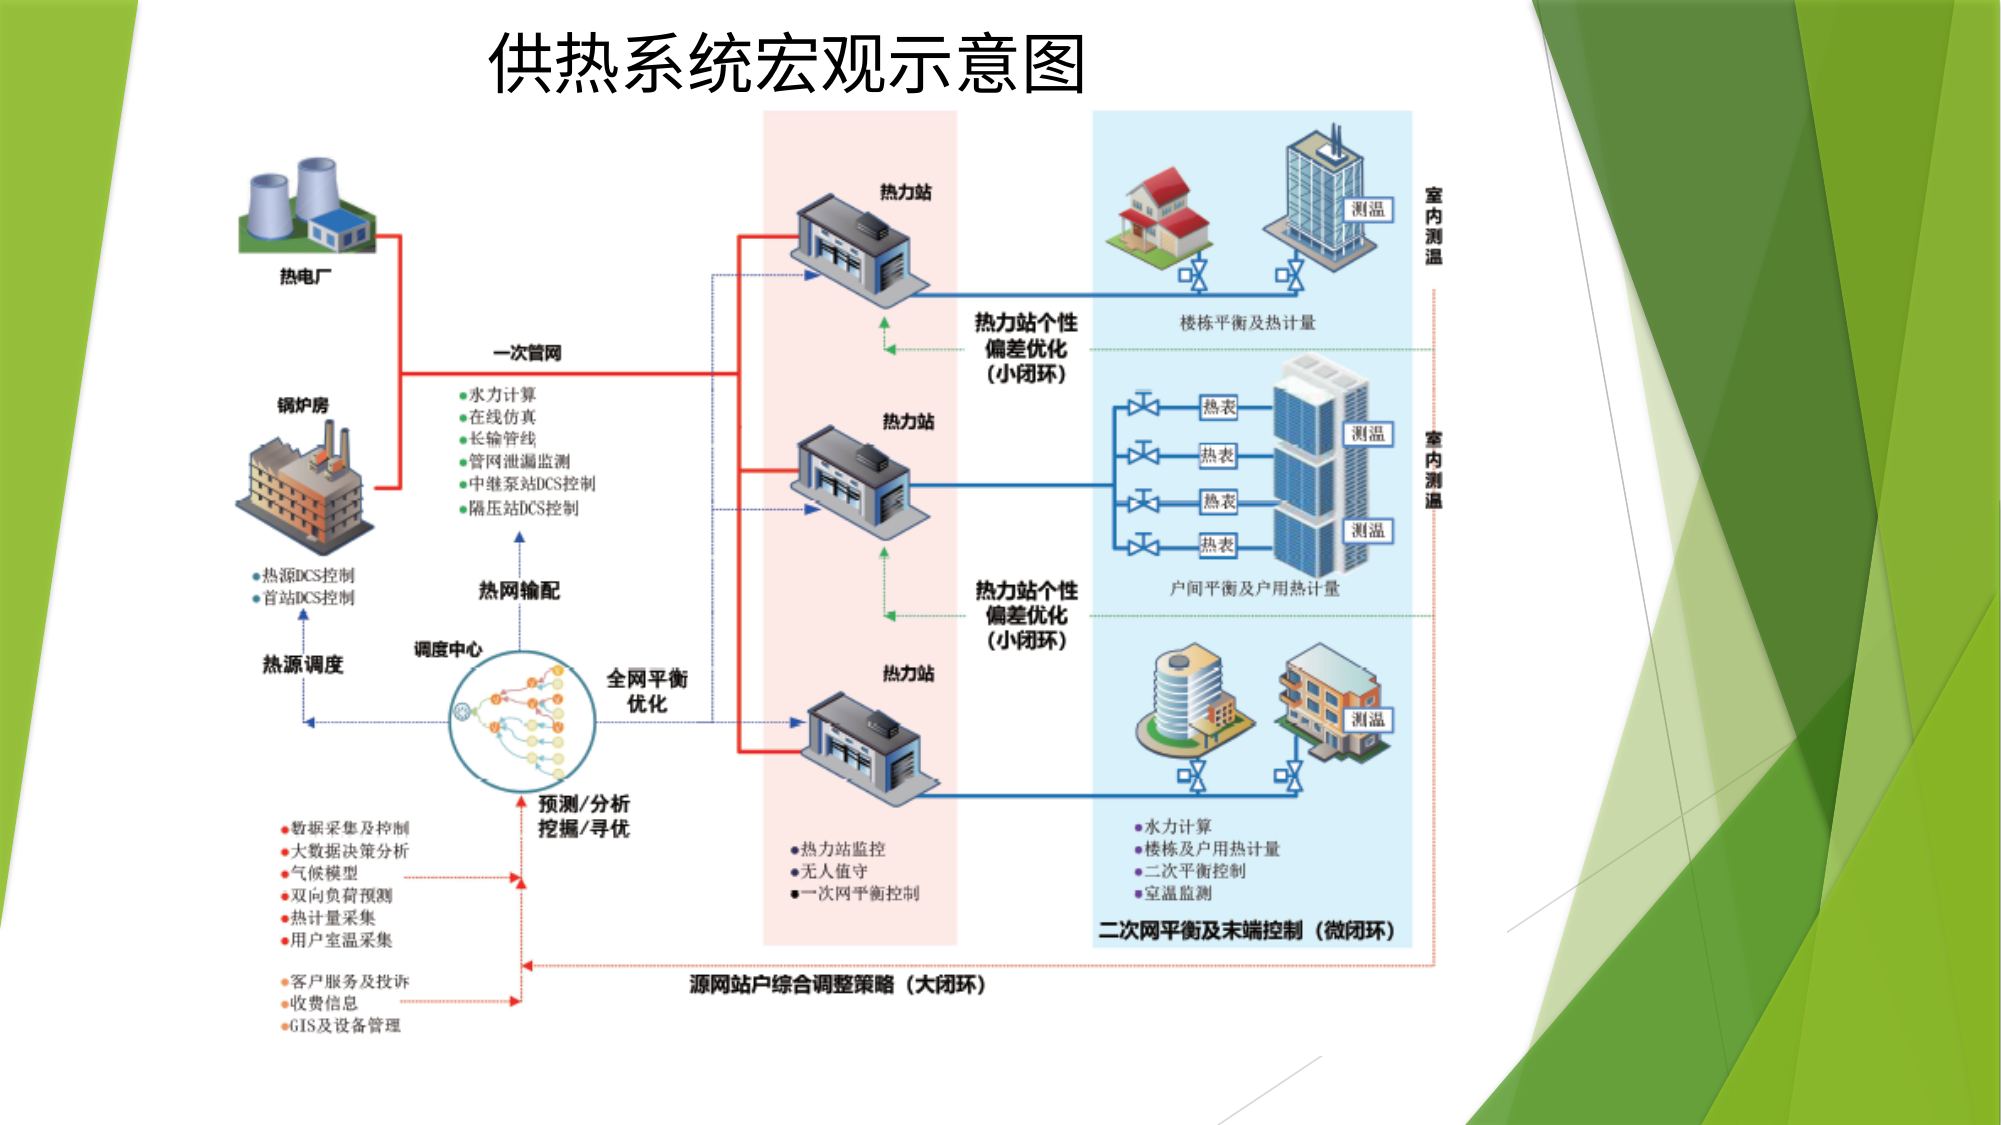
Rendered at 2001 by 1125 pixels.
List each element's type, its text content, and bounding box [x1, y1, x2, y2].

text_box 供热系统宏观示意图 [472, 14, 1177, 81]
picture [173, 82, 1507, 1057]
